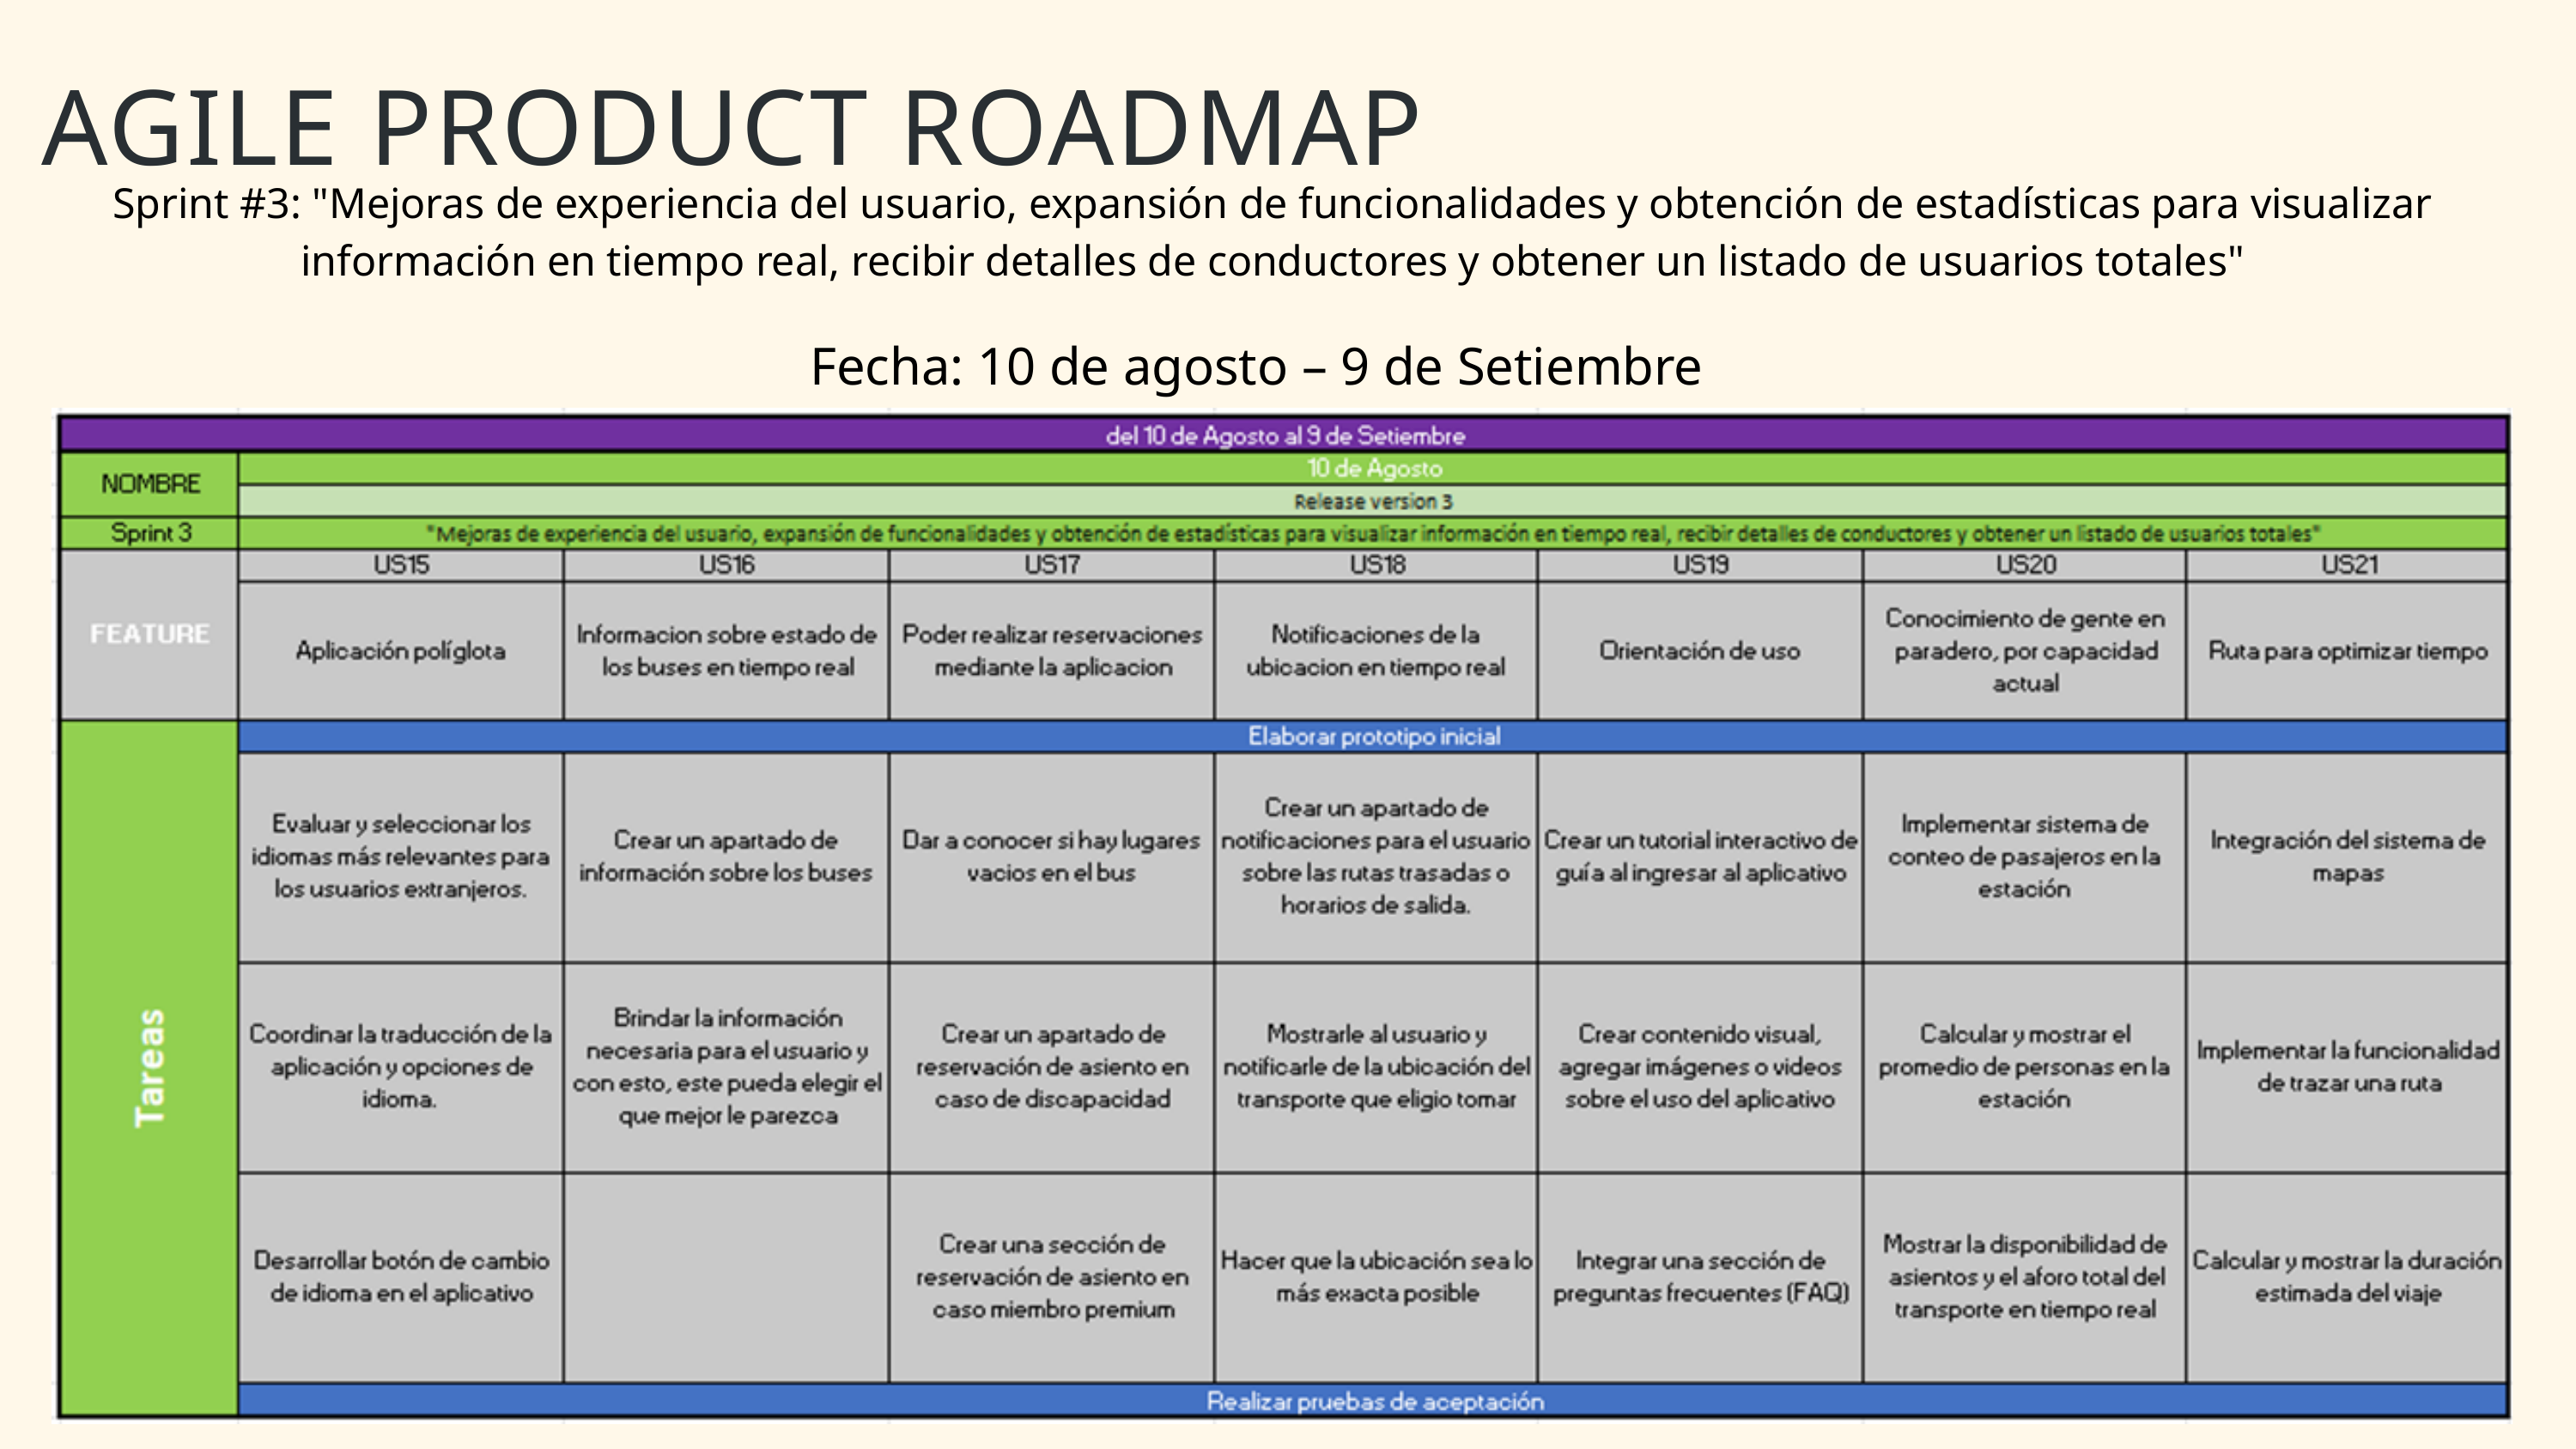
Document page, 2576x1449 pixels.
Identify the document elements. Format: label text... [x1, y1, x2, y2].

text_box AGILE PRODUCT ROADMAP [41, 44, 1601, 186]
text_box Sprint #3: "Mejoras de experiencia del usuario, expansión de funcionalidades y obtención de estadísticas para visualizar información en tiempo real, recibir detalles de conductores y obtener un listado de usuarios totales" [70, 168, 2478, 285]
text_box [51, 408, 2513, 1424]
text_box Fecha: 10 de agosto – 9 de Setiembre [776, 323, 1738, 396]
